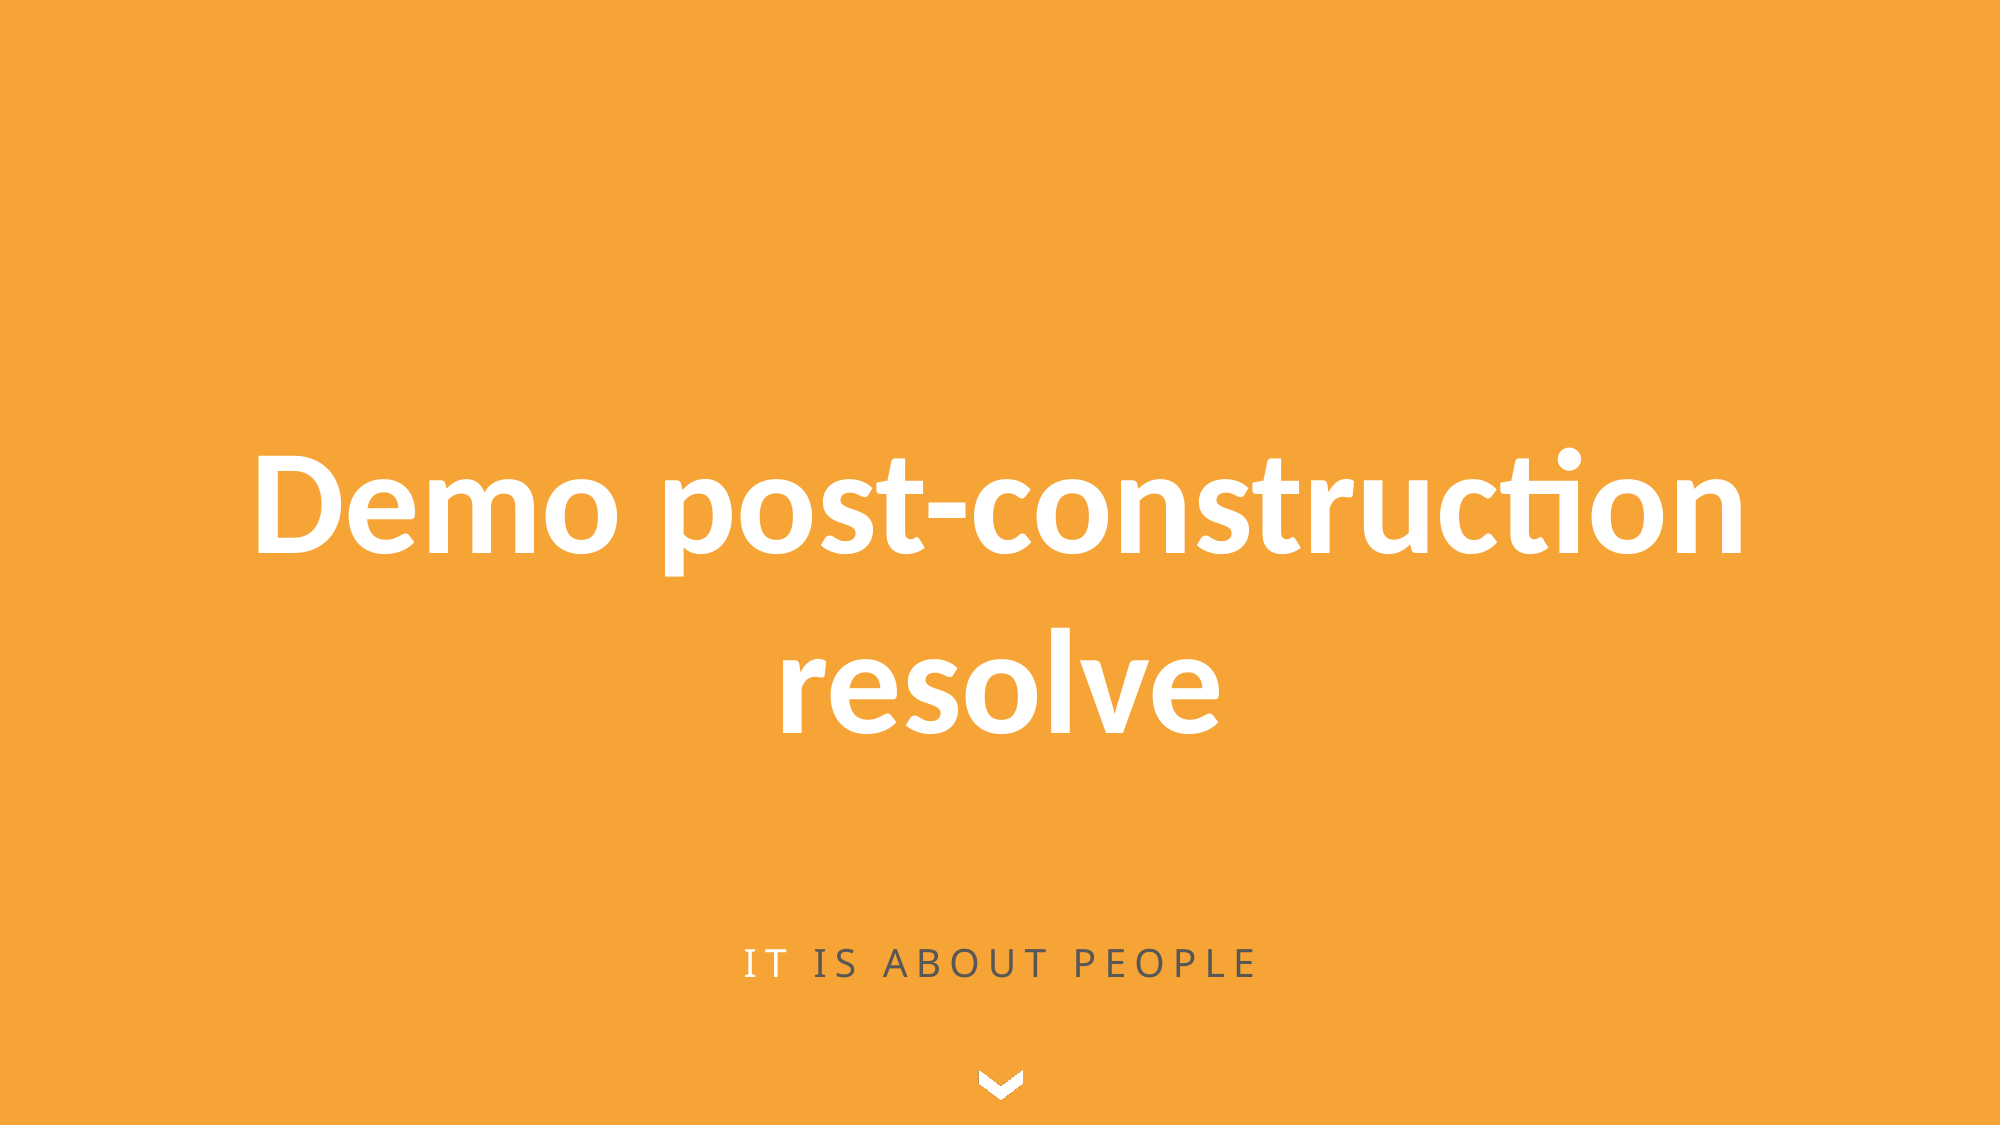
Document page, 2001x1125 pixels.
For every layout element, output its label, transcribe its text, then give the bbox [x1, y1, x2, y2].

picture [974, 1066, 1026, 1103]
list Demo post-construction resolve [0, 396, 2000, 520]
